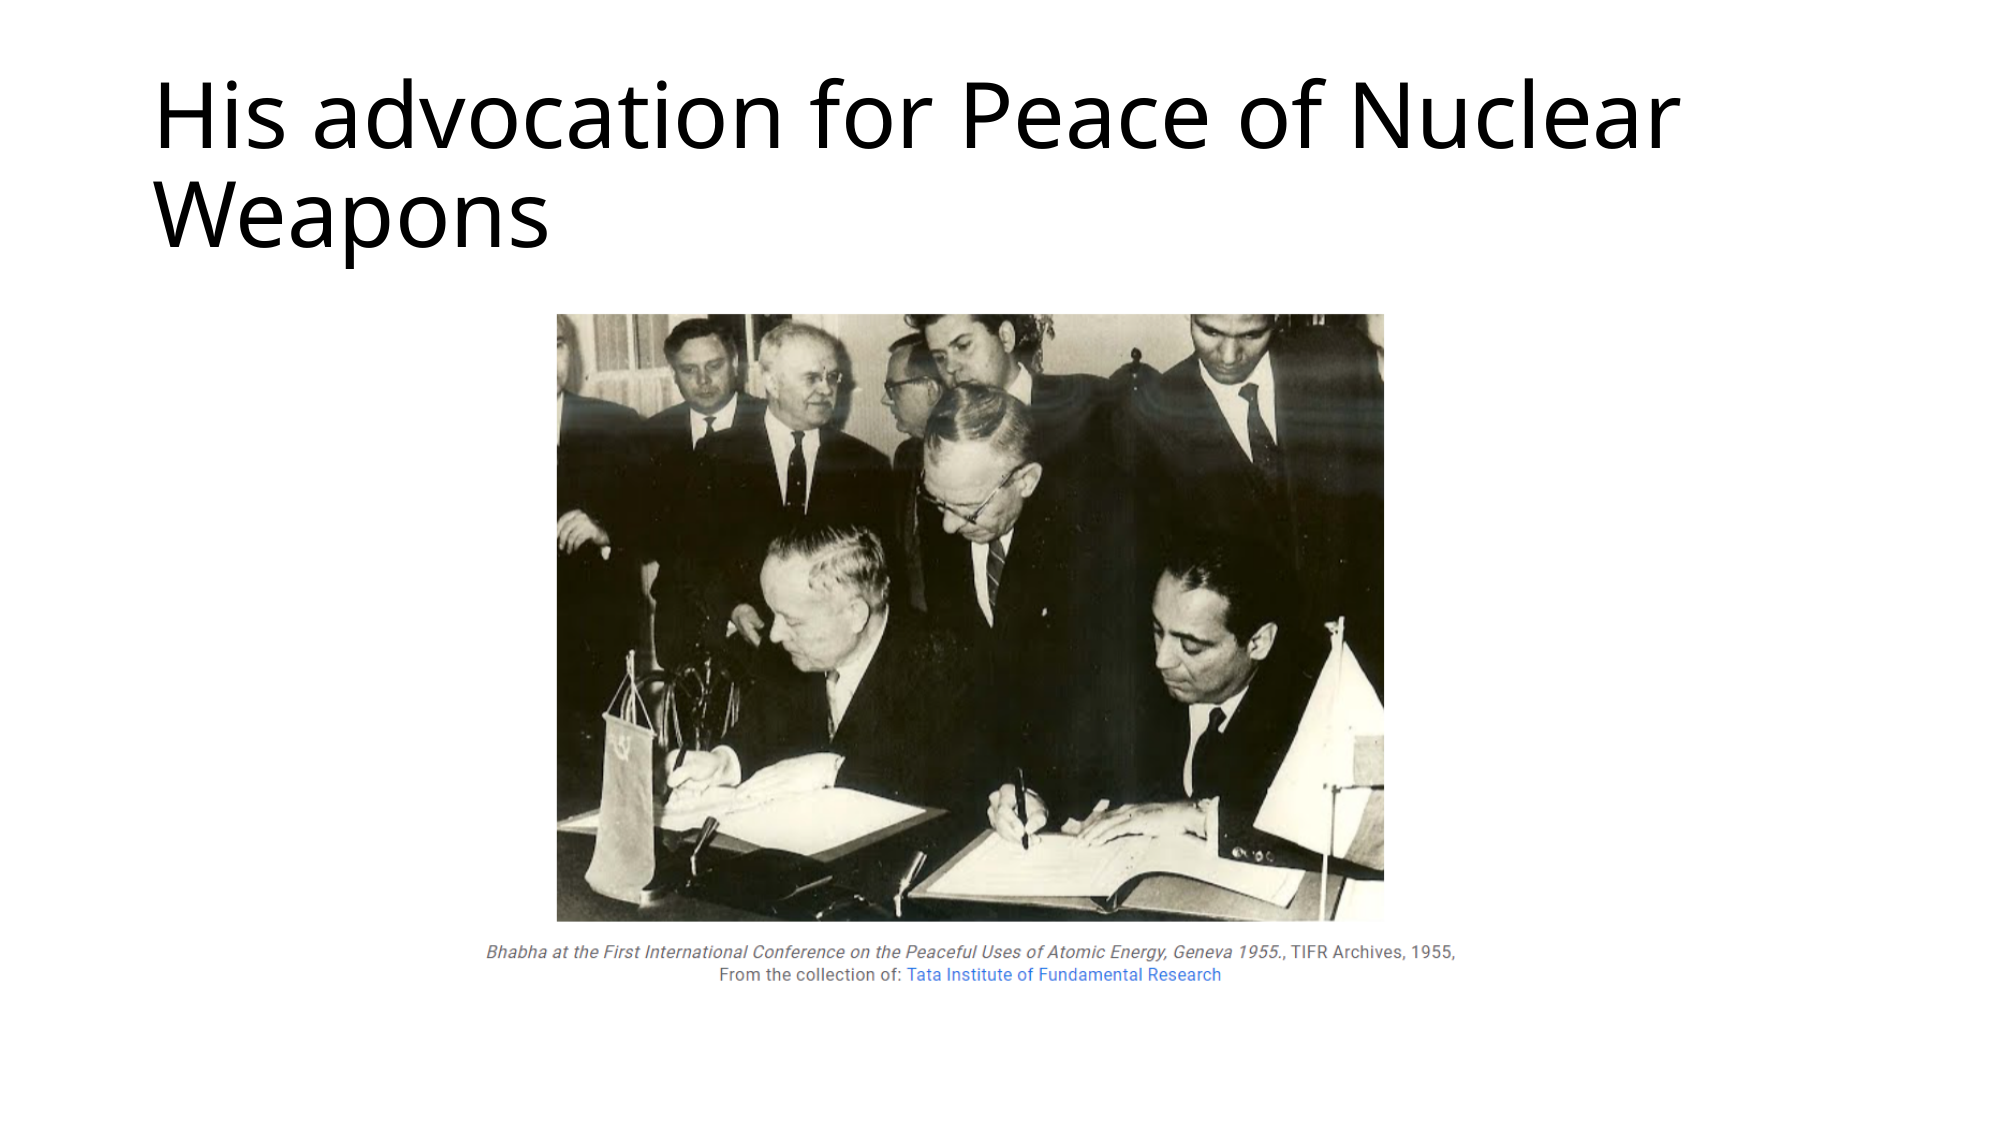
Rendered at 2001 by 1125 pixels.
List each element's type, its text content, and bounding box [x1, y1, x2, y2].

title His advocation for Peace of Nuclear Weapons [137, 59, 1863, 278]
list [426, 299, 1574, 1014]
